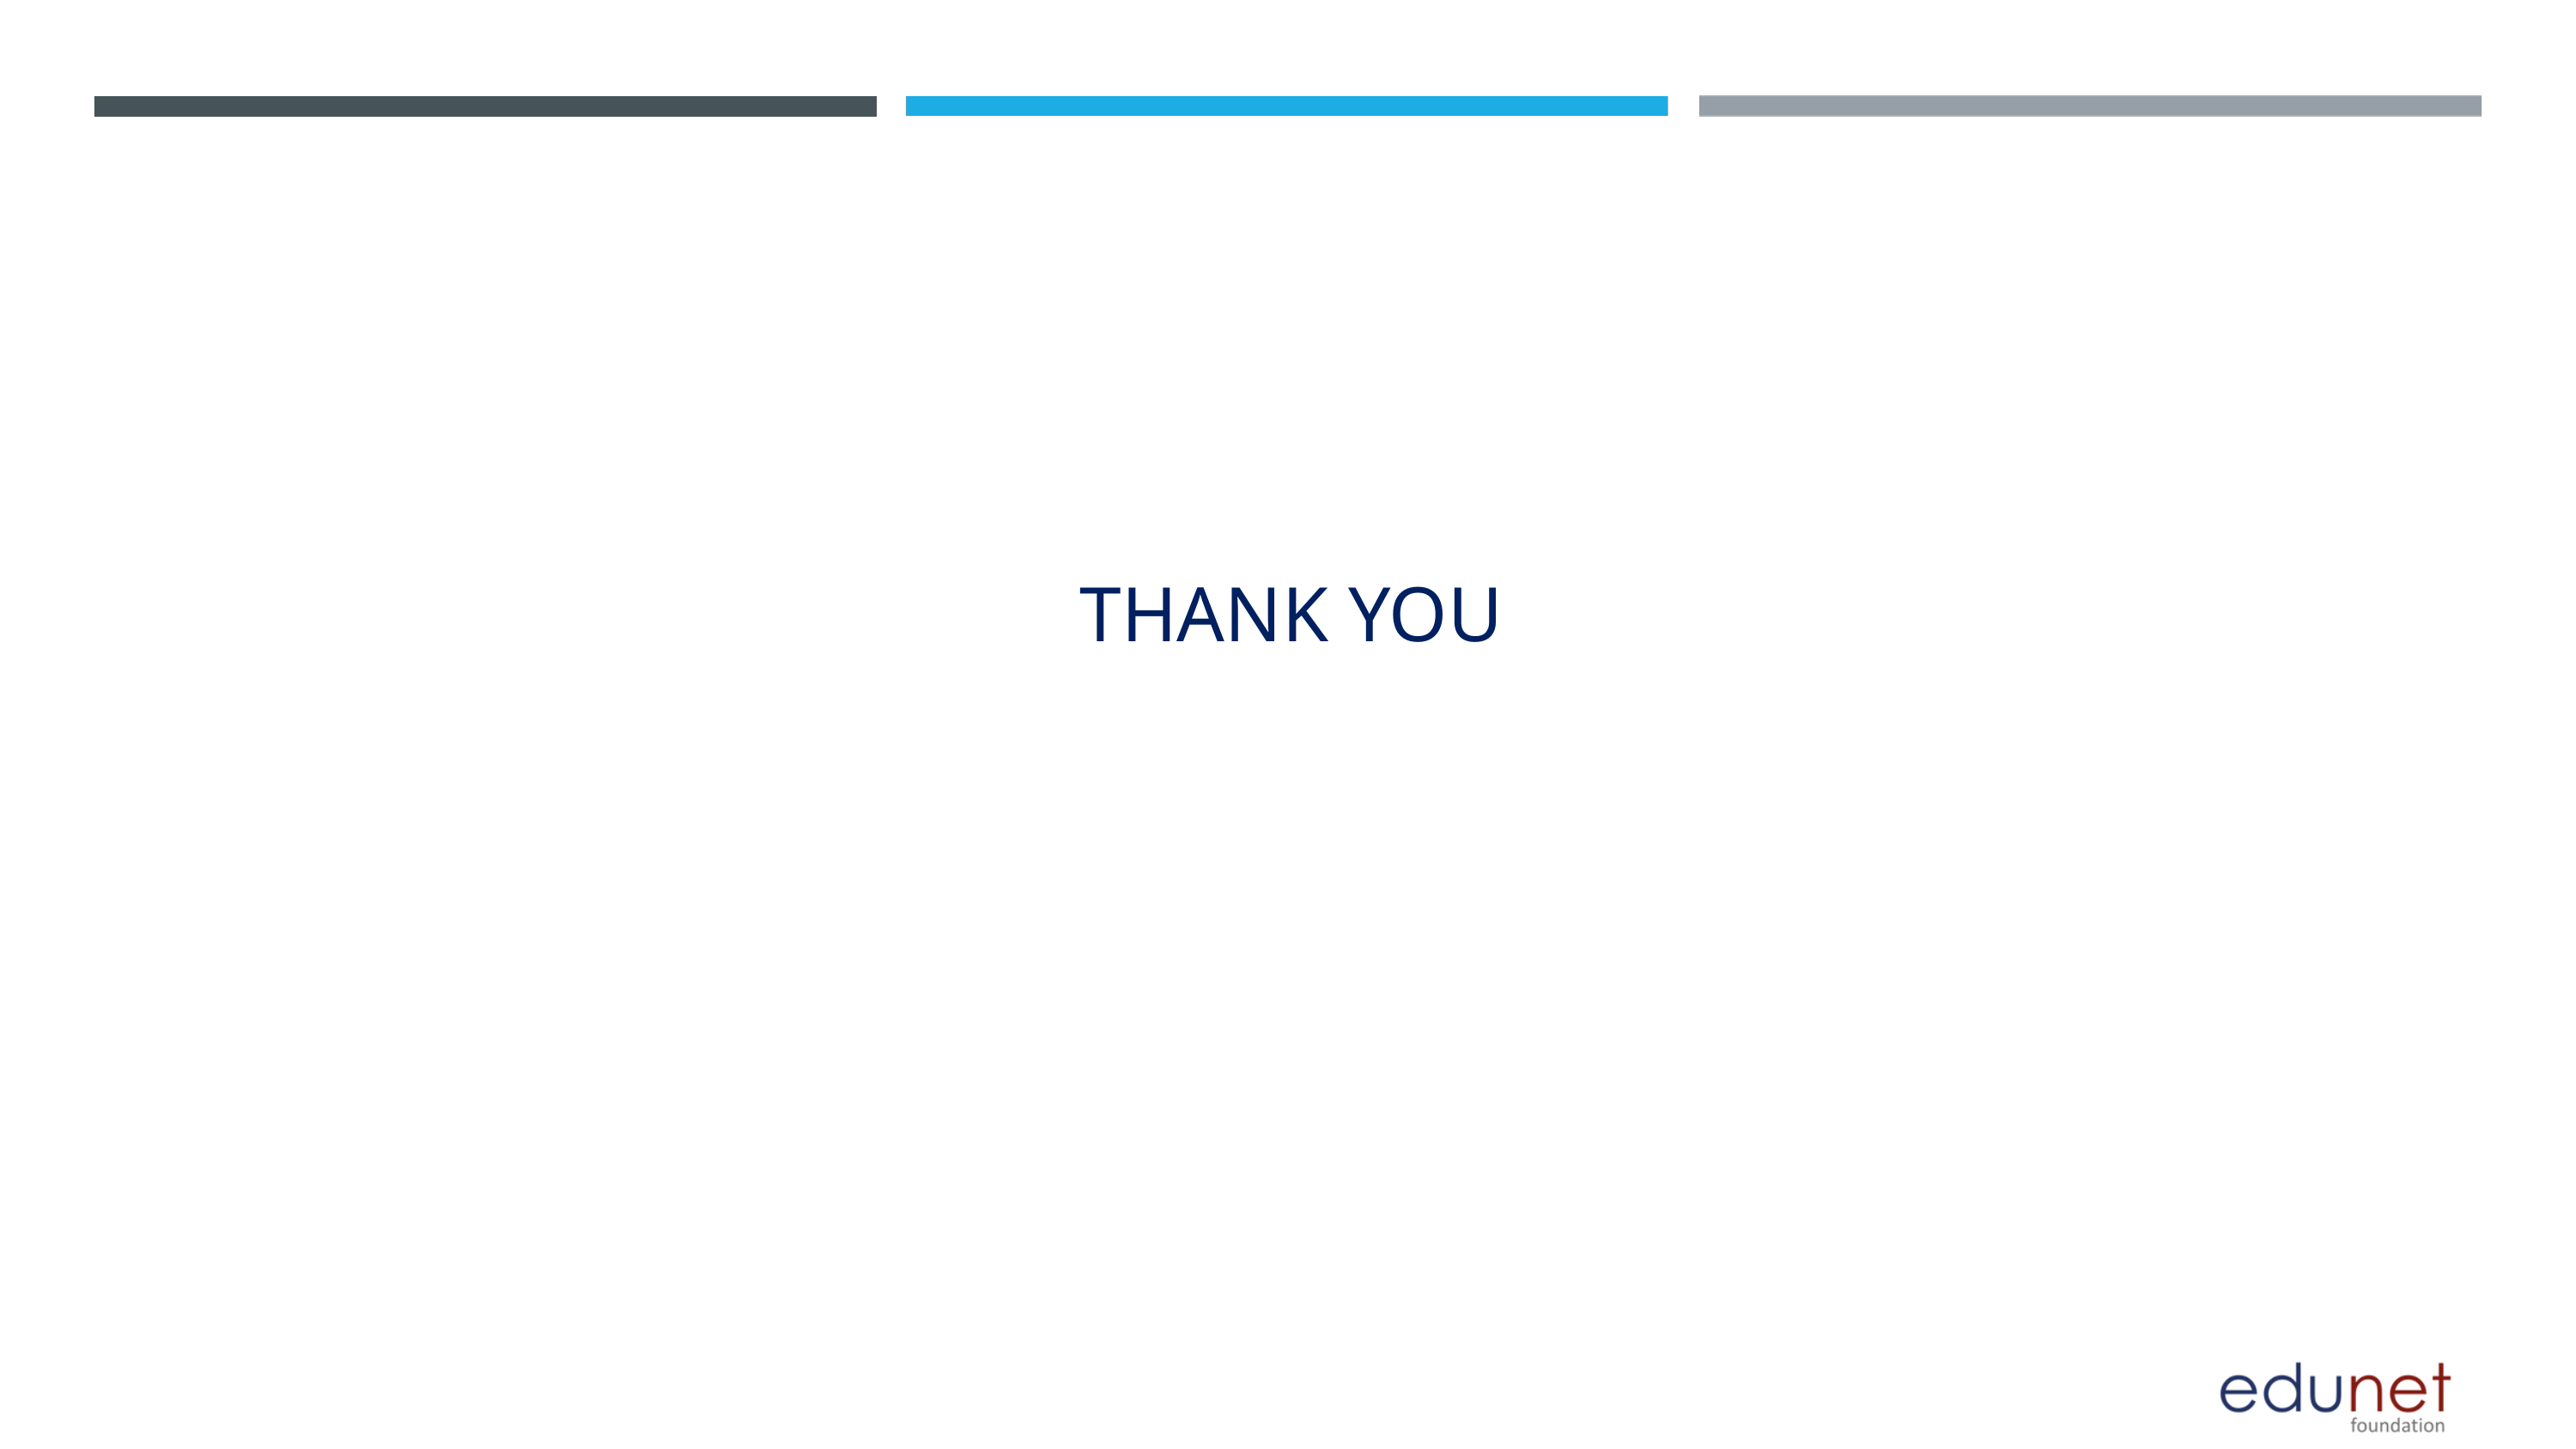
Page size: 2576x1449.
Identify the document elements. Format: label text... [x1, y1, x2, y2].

text_box [896, 96, 1680, 117]
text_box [2215, 1359, 2454, 1438]
text_box [94, 96, 878, 117]
text_box [1698, 95, 2482, 117]
text_box THANK YOU [322, 567, 2262, 658]
